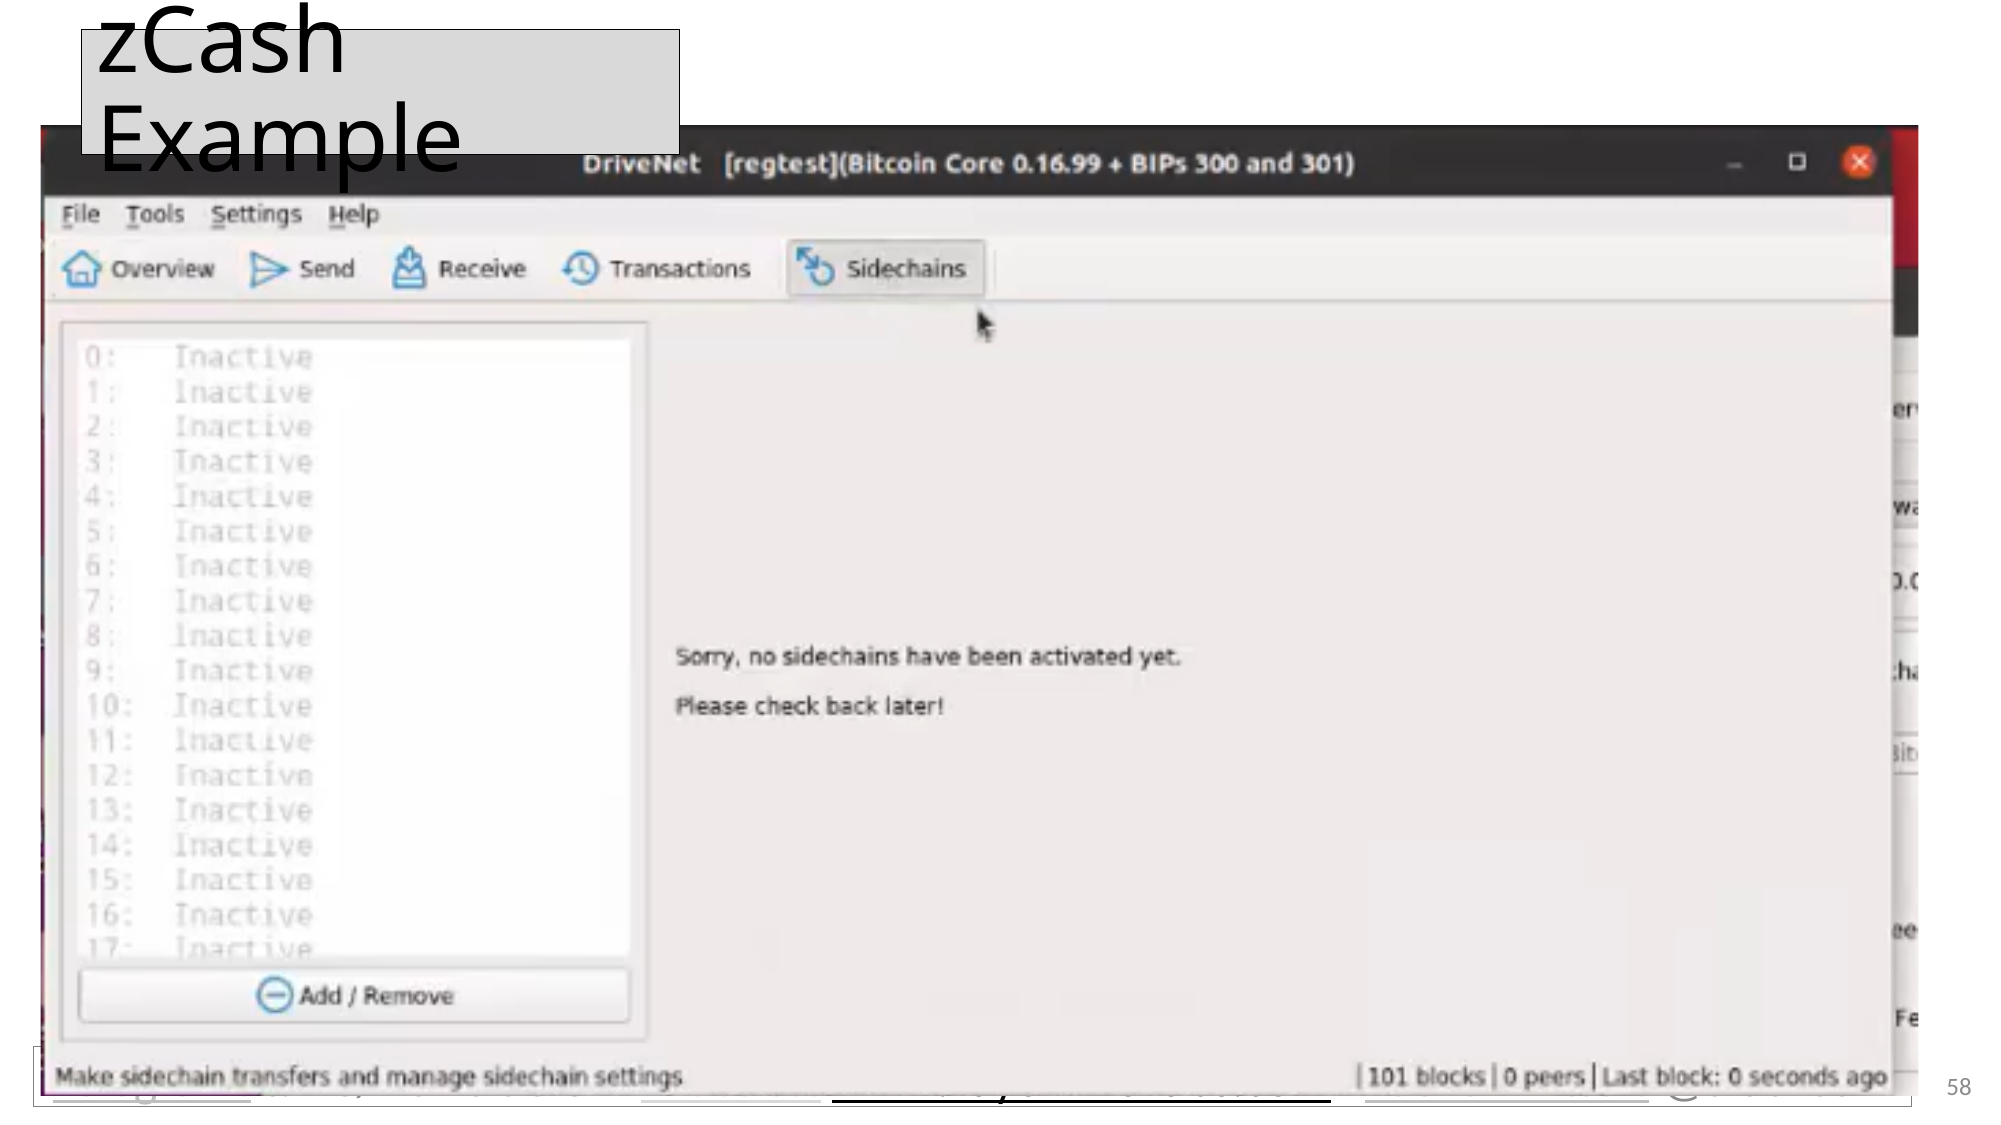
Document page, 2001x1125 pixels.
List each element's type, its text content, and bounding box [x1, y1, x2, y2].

footer Telegram: t.me/DcInsiders Website: www.LayerTwoLabs.com Paul’s Twitter: @truthcoin [33, 1046, 1912, 1107]
title zCash Example [81, 29, 680, 125]
slide_number 58 [1915, 1055, 1987, 1116]
picture [40, 125, 1919, 1096]
